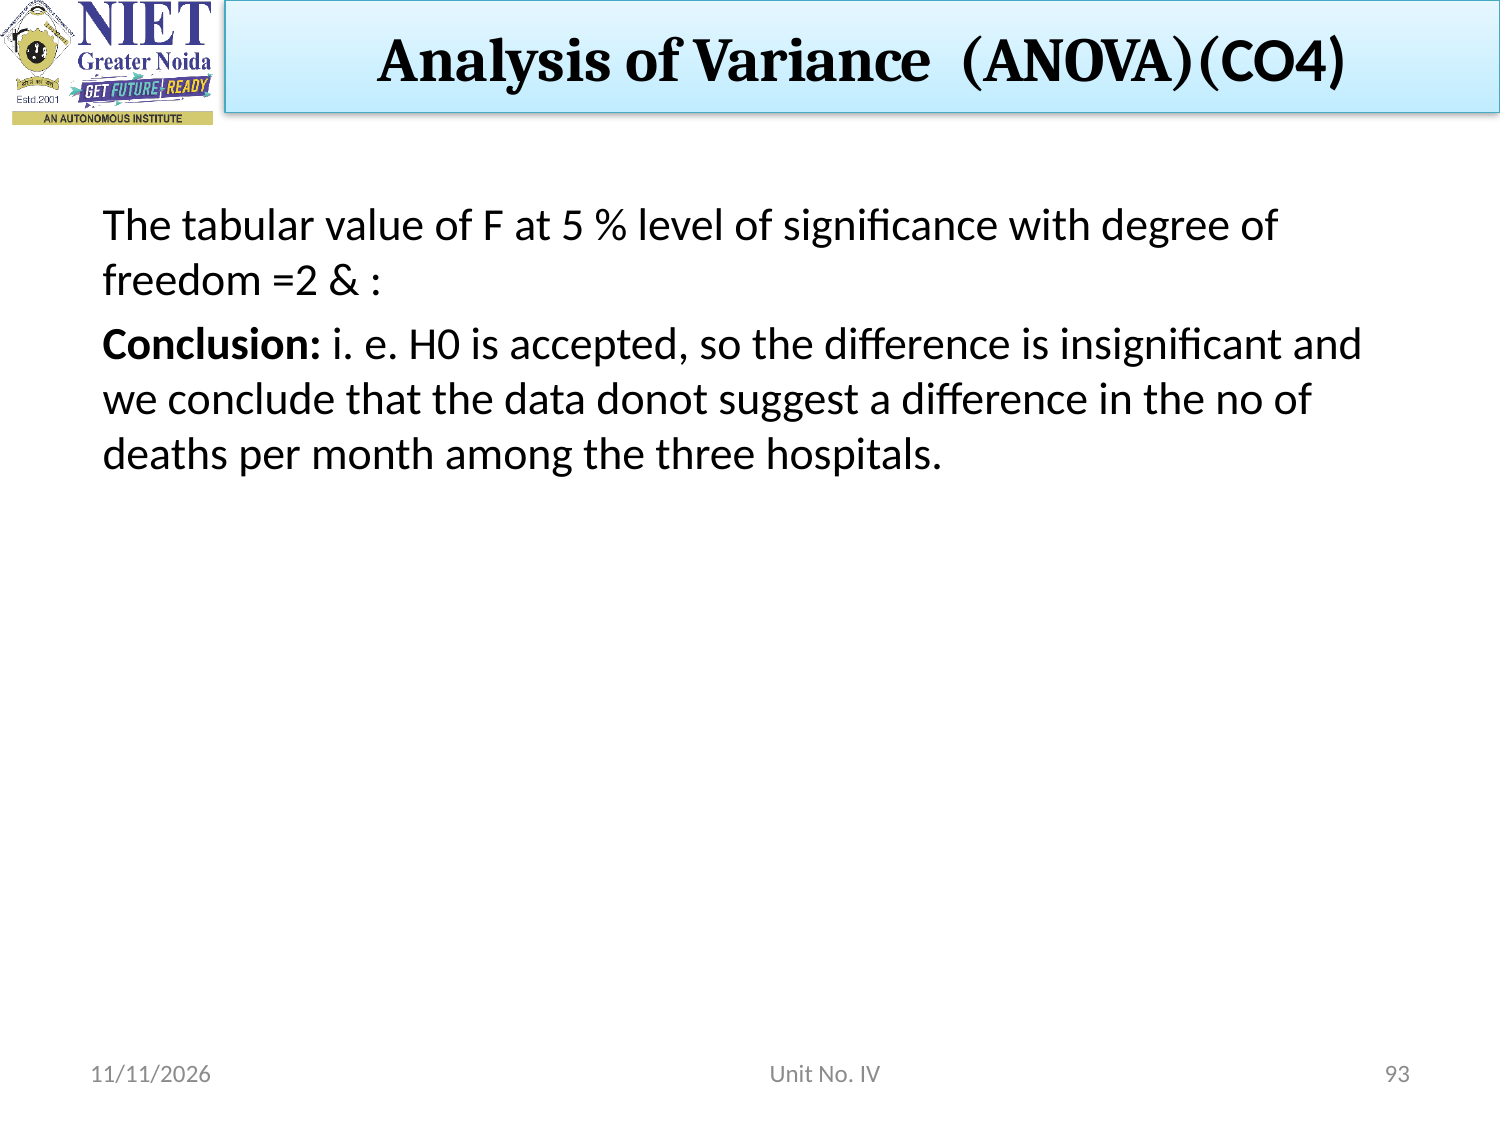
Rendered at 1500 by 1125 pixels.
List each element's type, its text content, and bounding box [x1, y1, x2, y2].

footer Unit No. IV [412, 1042, 1074, 1103]
text_box Analysis of Variance (ANOVA)(CO4) [224, 0, 1500, 113]
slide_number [75, 1042, 412, 1103]
picture [0, 0, 213, 125]
slide_number 93 [1074, 1042, 1425, 1103]
